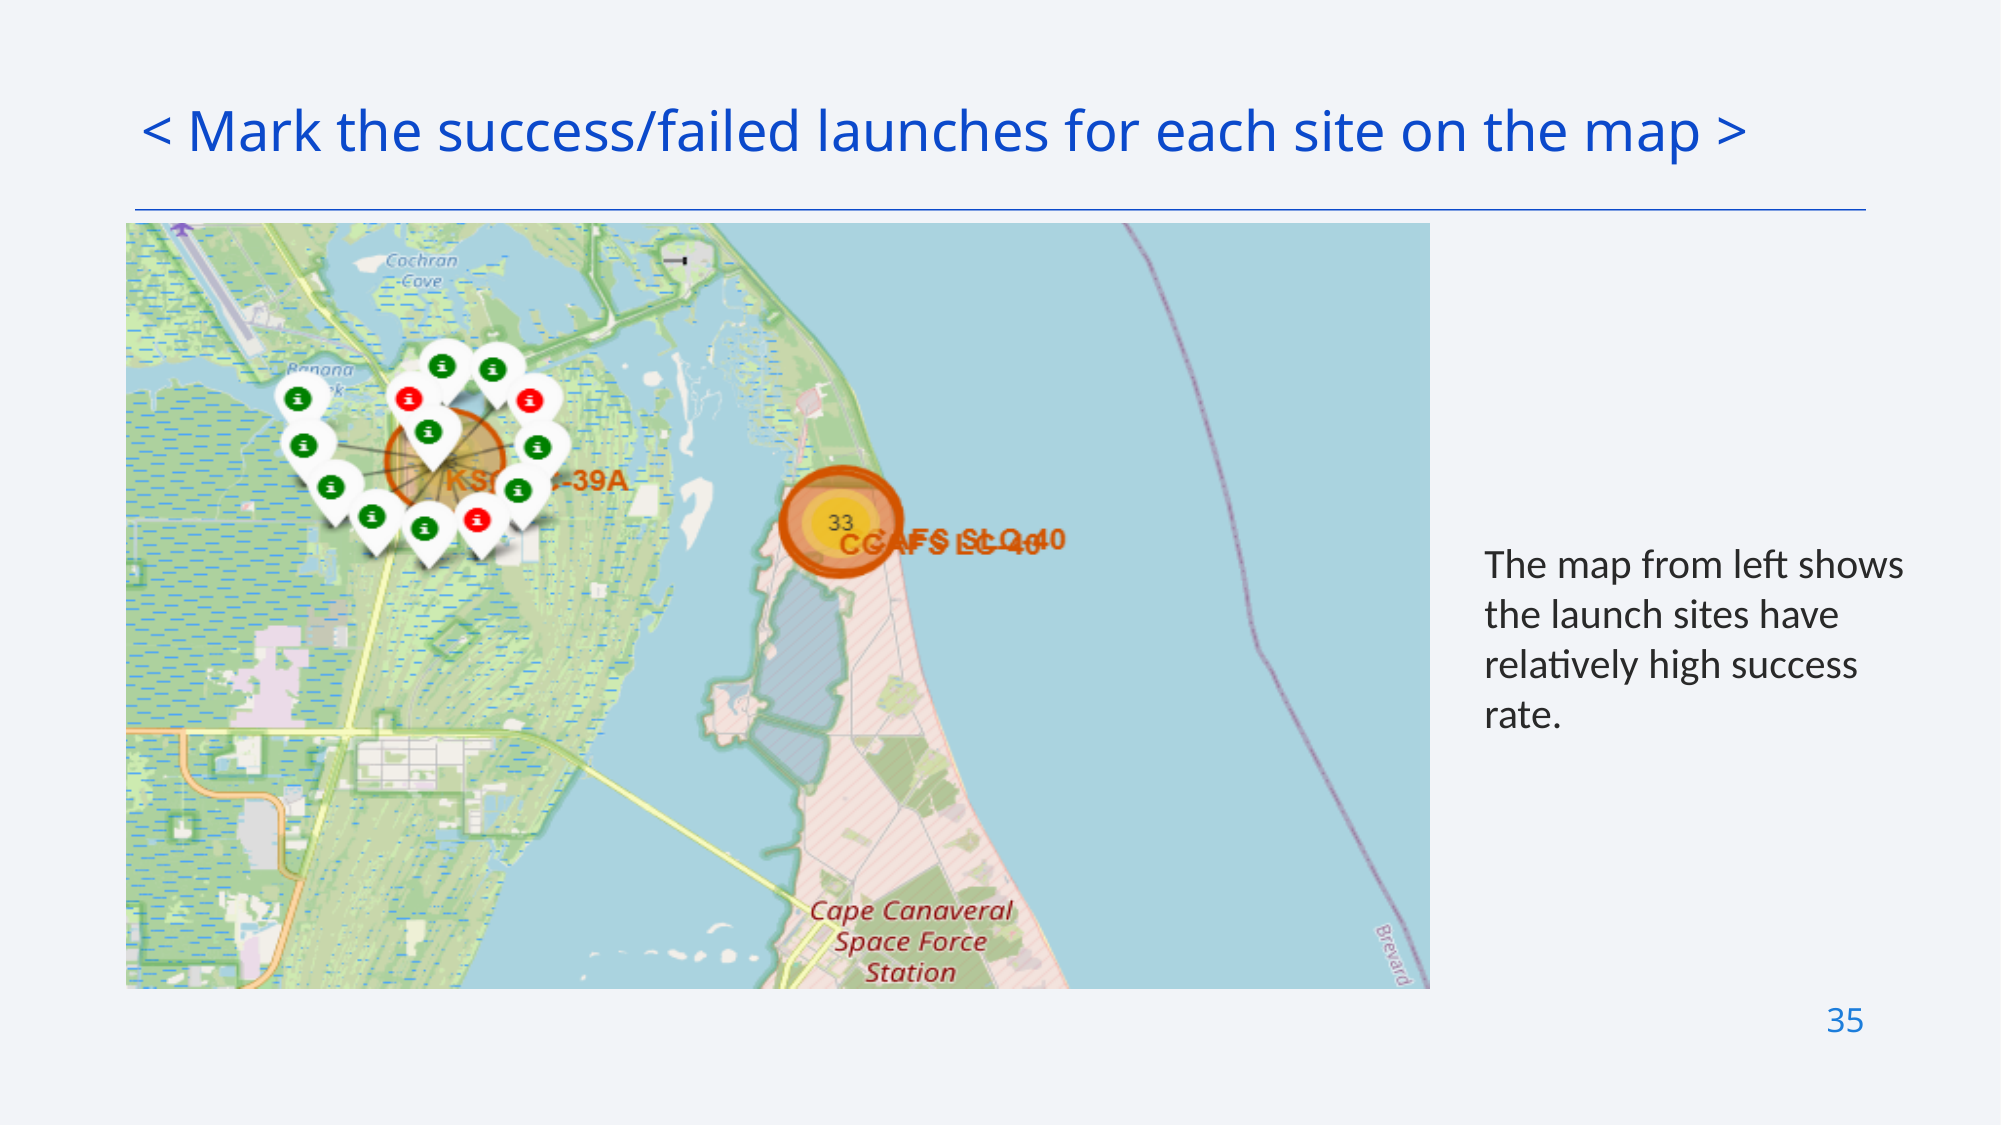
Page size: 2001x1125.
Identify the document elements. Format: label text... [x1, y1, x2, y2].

text_box < Mark the success/failed launches for each site on the map > [126, 88, 1852, 179]
slide_number 35 [1429, 988, 1880, 1055]
list The map from left shows the launch sites have relatively high success rate. [1469, 529, 1920, 944]
picture [0, 0, 2001, 1125]
